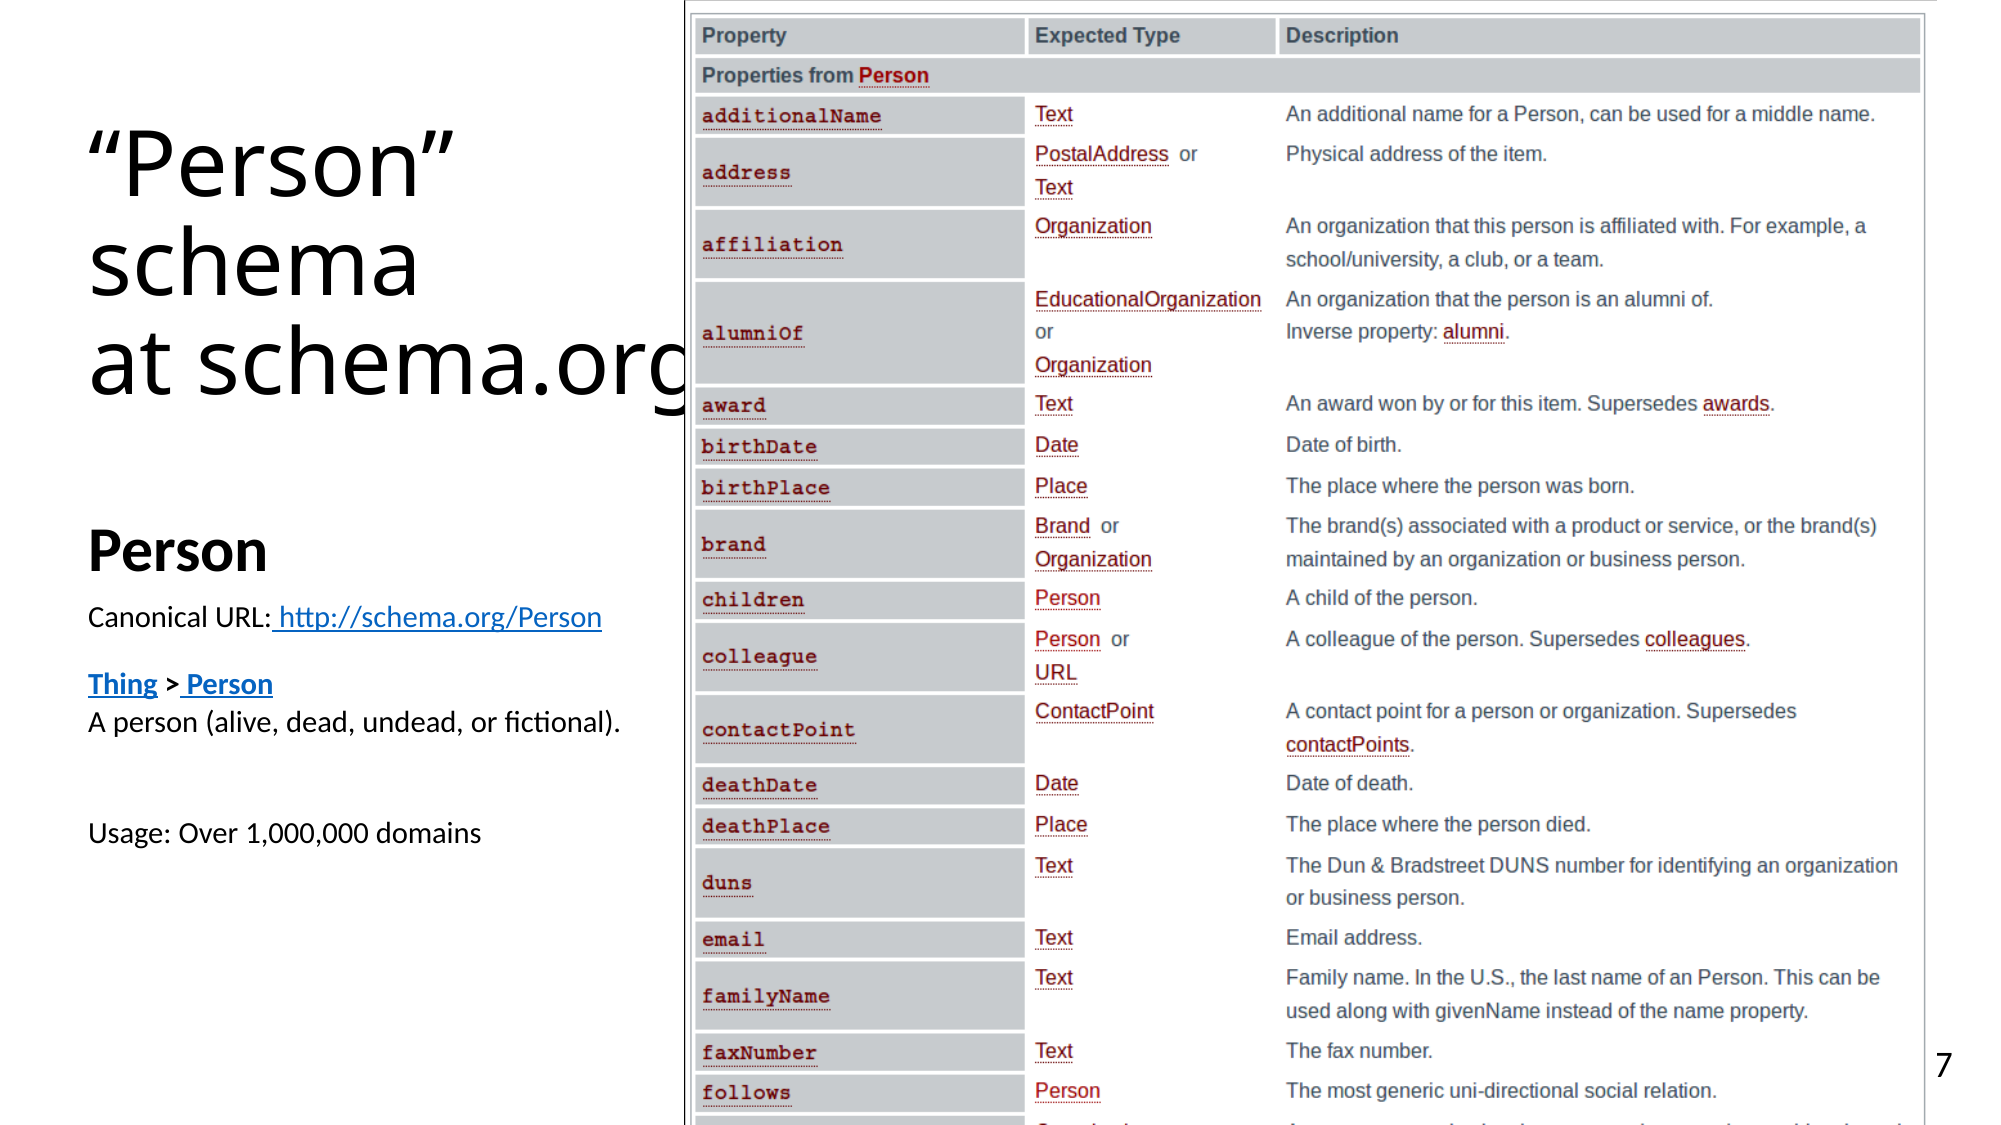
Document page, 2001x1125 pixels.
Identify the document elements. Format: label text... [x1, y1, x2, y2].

list Person Canonical URL: http://schema.org/Person Thing > Person A person (alive, dead, undead, or fictional). Usage: Over 1,000,000 domains [68, 252, 684, 1000]
title “Person” schema at schema.org [68, 97, 684, 223]
slide_number 27 [1937, 1019, 1974, 1106]
picture [684, 0, 1937, 1125]
